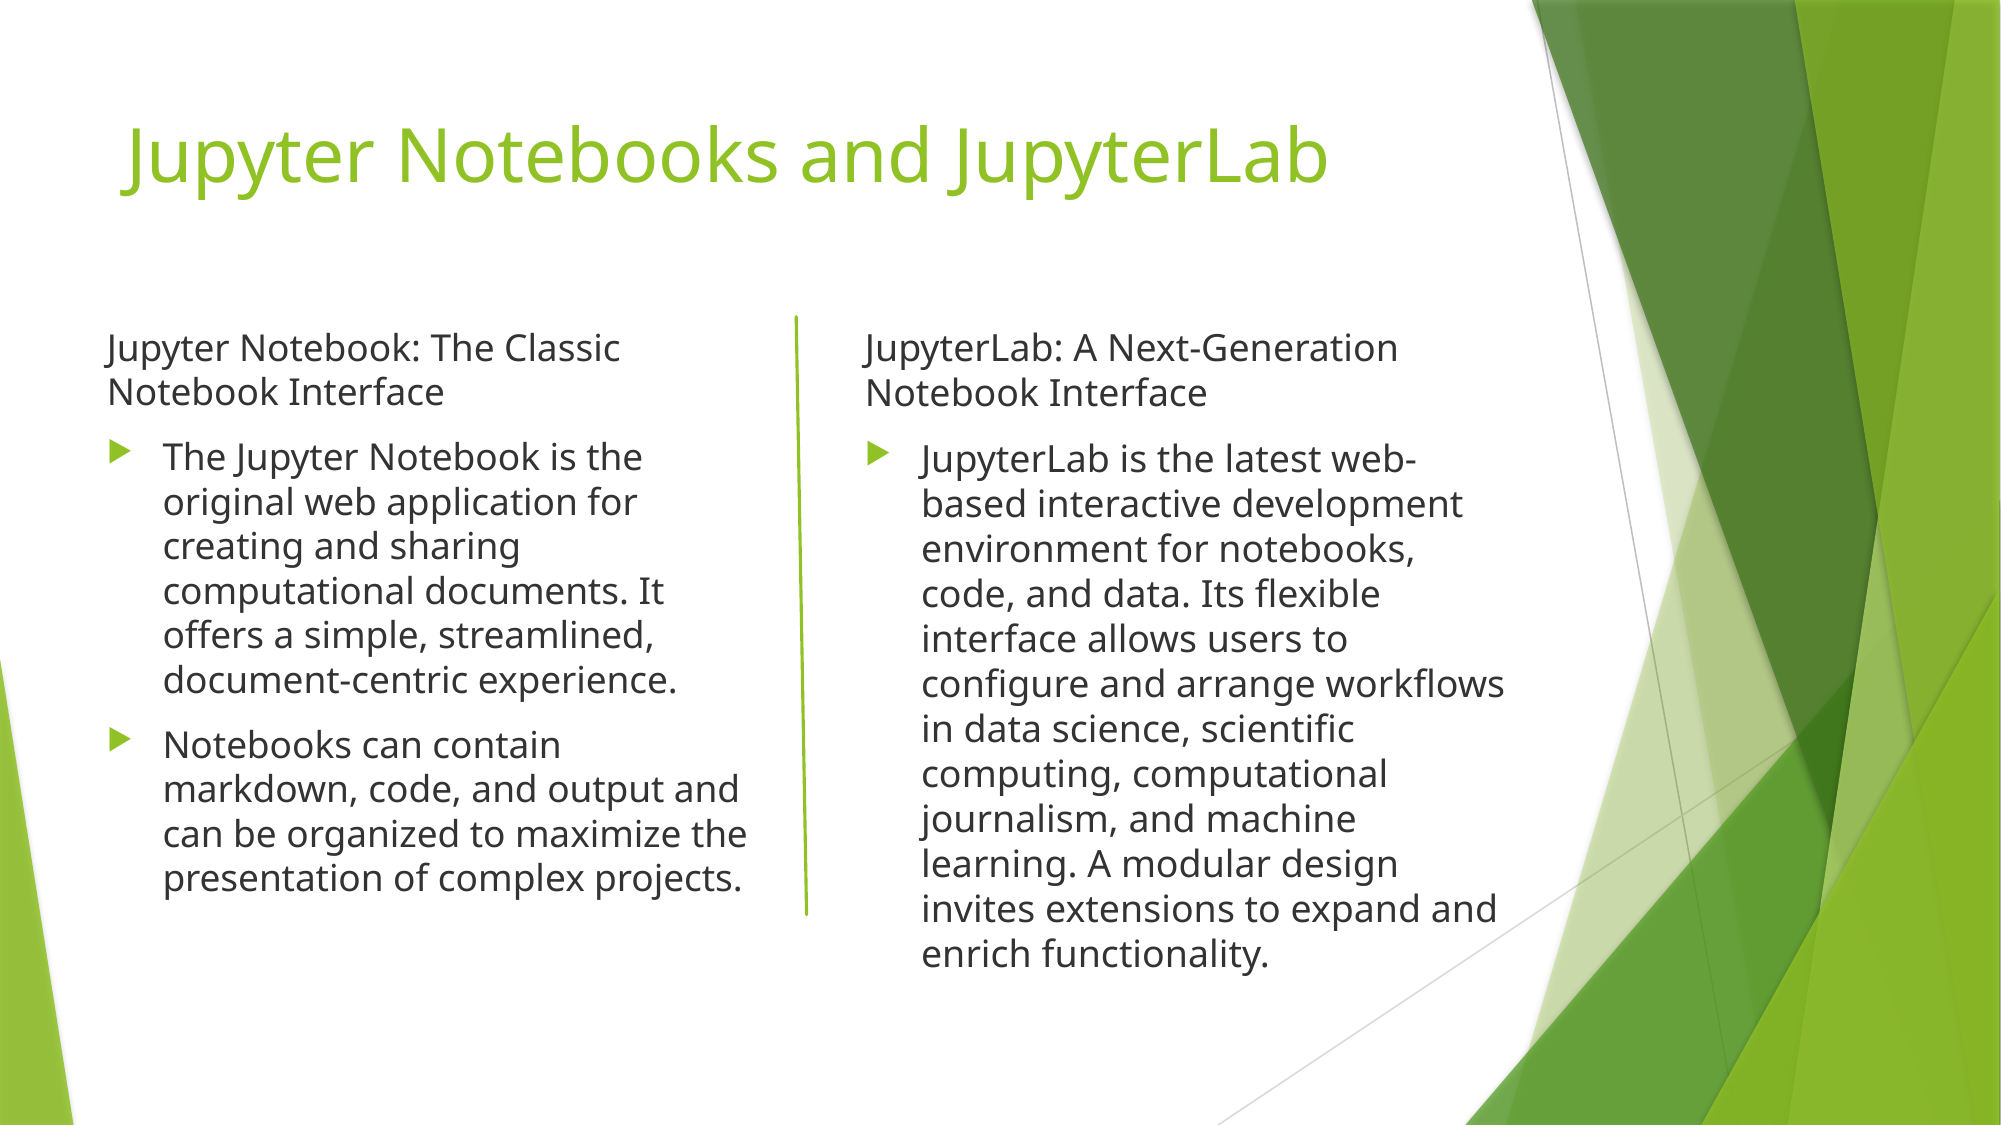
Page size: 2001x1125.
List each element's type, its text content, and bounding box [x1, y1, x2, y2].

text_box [795, 316, 807, 916]
list JupyterLab: A Next-Generation Notebook Interface JupyterLab is the latest web-based interactive development environment for notebooks, code, and data. Its flexible interface allows users to configure and arrange workflows in data science, scientific computing, computational journalism, and machine learning. A modular design invites extensions to expand and enrich functionality. [849, 316, 1522, 954]
title Jupyter Notebooks and JupyterLab [111, 99, 1522, 317]
text_box Jupyter Notebook: The Classic Notebook Interface The Jupyter Notebook is the original web application for creating and sharing computational documents. It offers a simple, streamlined, document-centric experience. Notebooks can contain markdown, code, and output and can be organized to maximize the presentation of complex projects. [91, 316, 764, 954]
